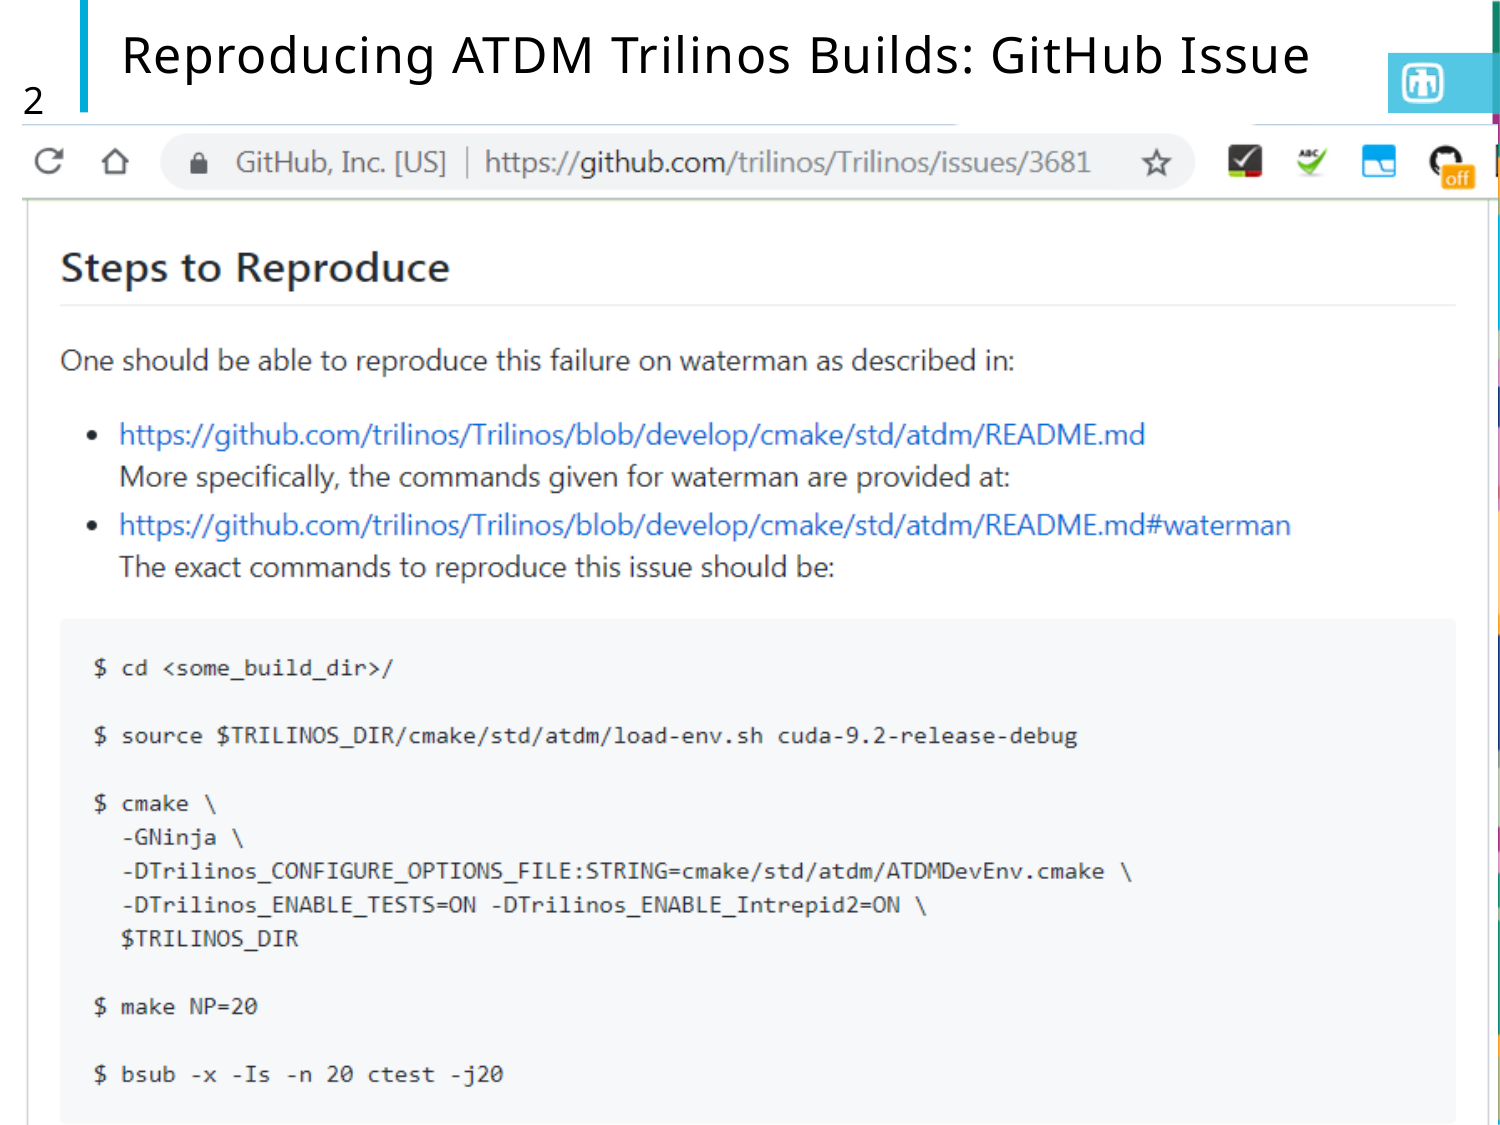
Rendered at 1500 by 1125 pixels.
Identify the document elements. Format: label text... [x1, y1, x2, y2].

slide_number 20 [7, 73, 80, 133]
title Reproducing ATDM Trilinos Builds: GitHub Issue [106, 16, 1375, 92]
picture [21, 1, 1500, 1125]
